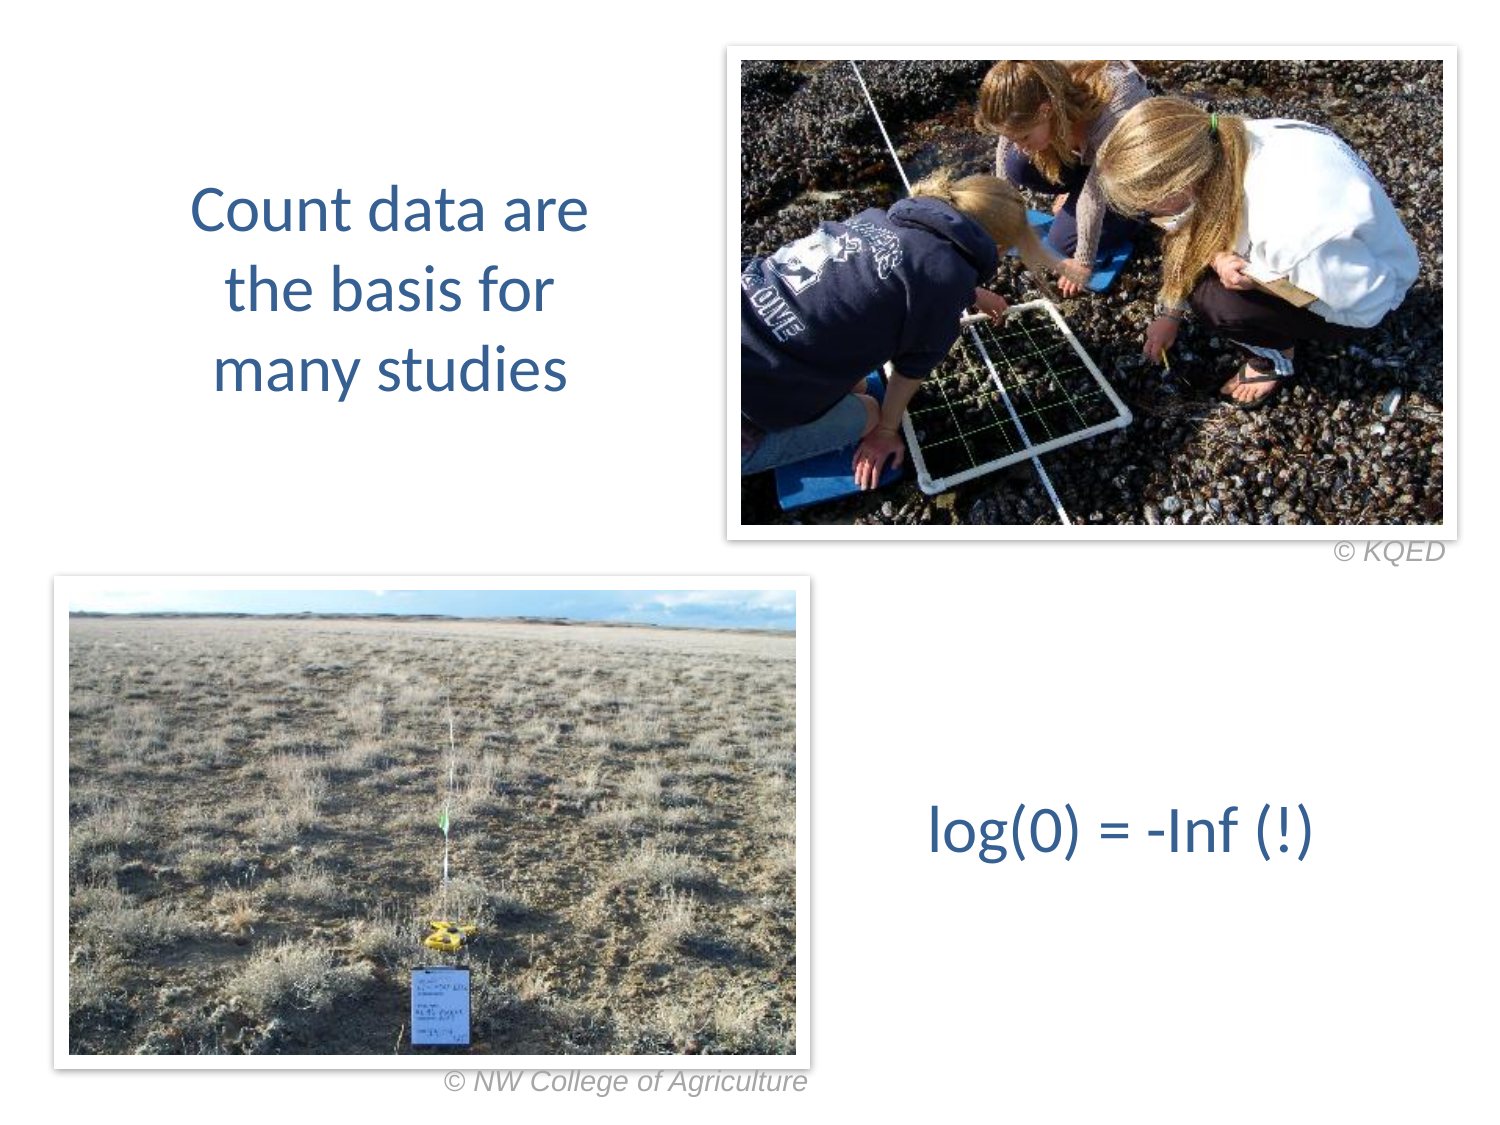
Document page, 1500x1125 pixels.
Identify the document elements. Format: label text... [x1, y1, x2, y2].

picture [741, 59, 1443, 526]
picture [68, 589, 796, 1055]
text_box © KQED [1318, 524, 1461, 575]
text_box © NW College of Agriculture [428, 1055, 824, 1106]
text_box log(0) = -Inf (!) [878, 777, 1364, 873]
text_box Count data are the basis for many studies [165, 157, 616, 413]
